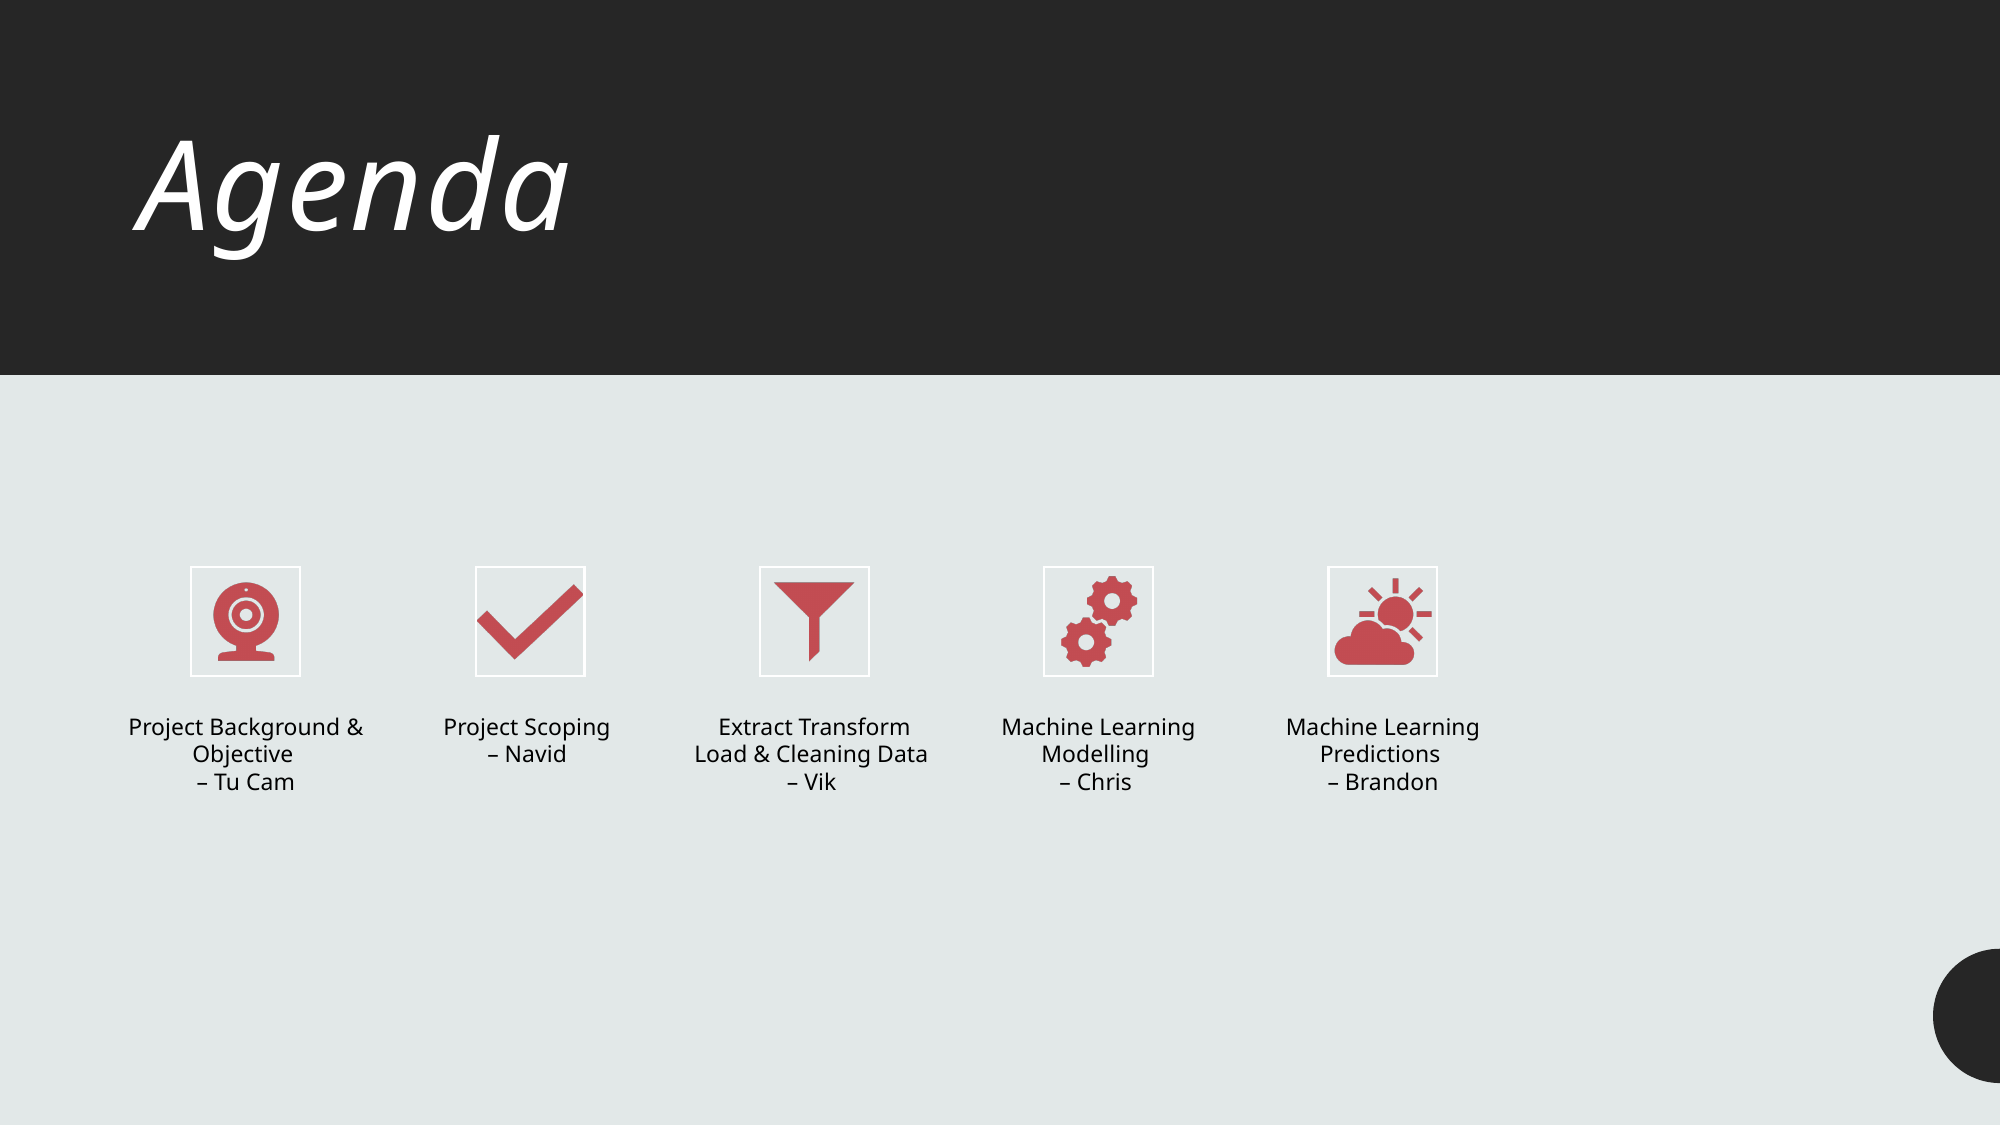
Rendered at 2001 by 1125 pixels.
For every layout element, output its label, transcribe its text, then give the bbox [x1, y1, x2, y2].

text_box [0, 376, 2000, 1125]
text_box [1933, 948, 2000, 1084]
title Agenda [124, 62, 1875, 318]
text_box [0, 0, 2000, 376]
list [124, 427, 1505, 949]
